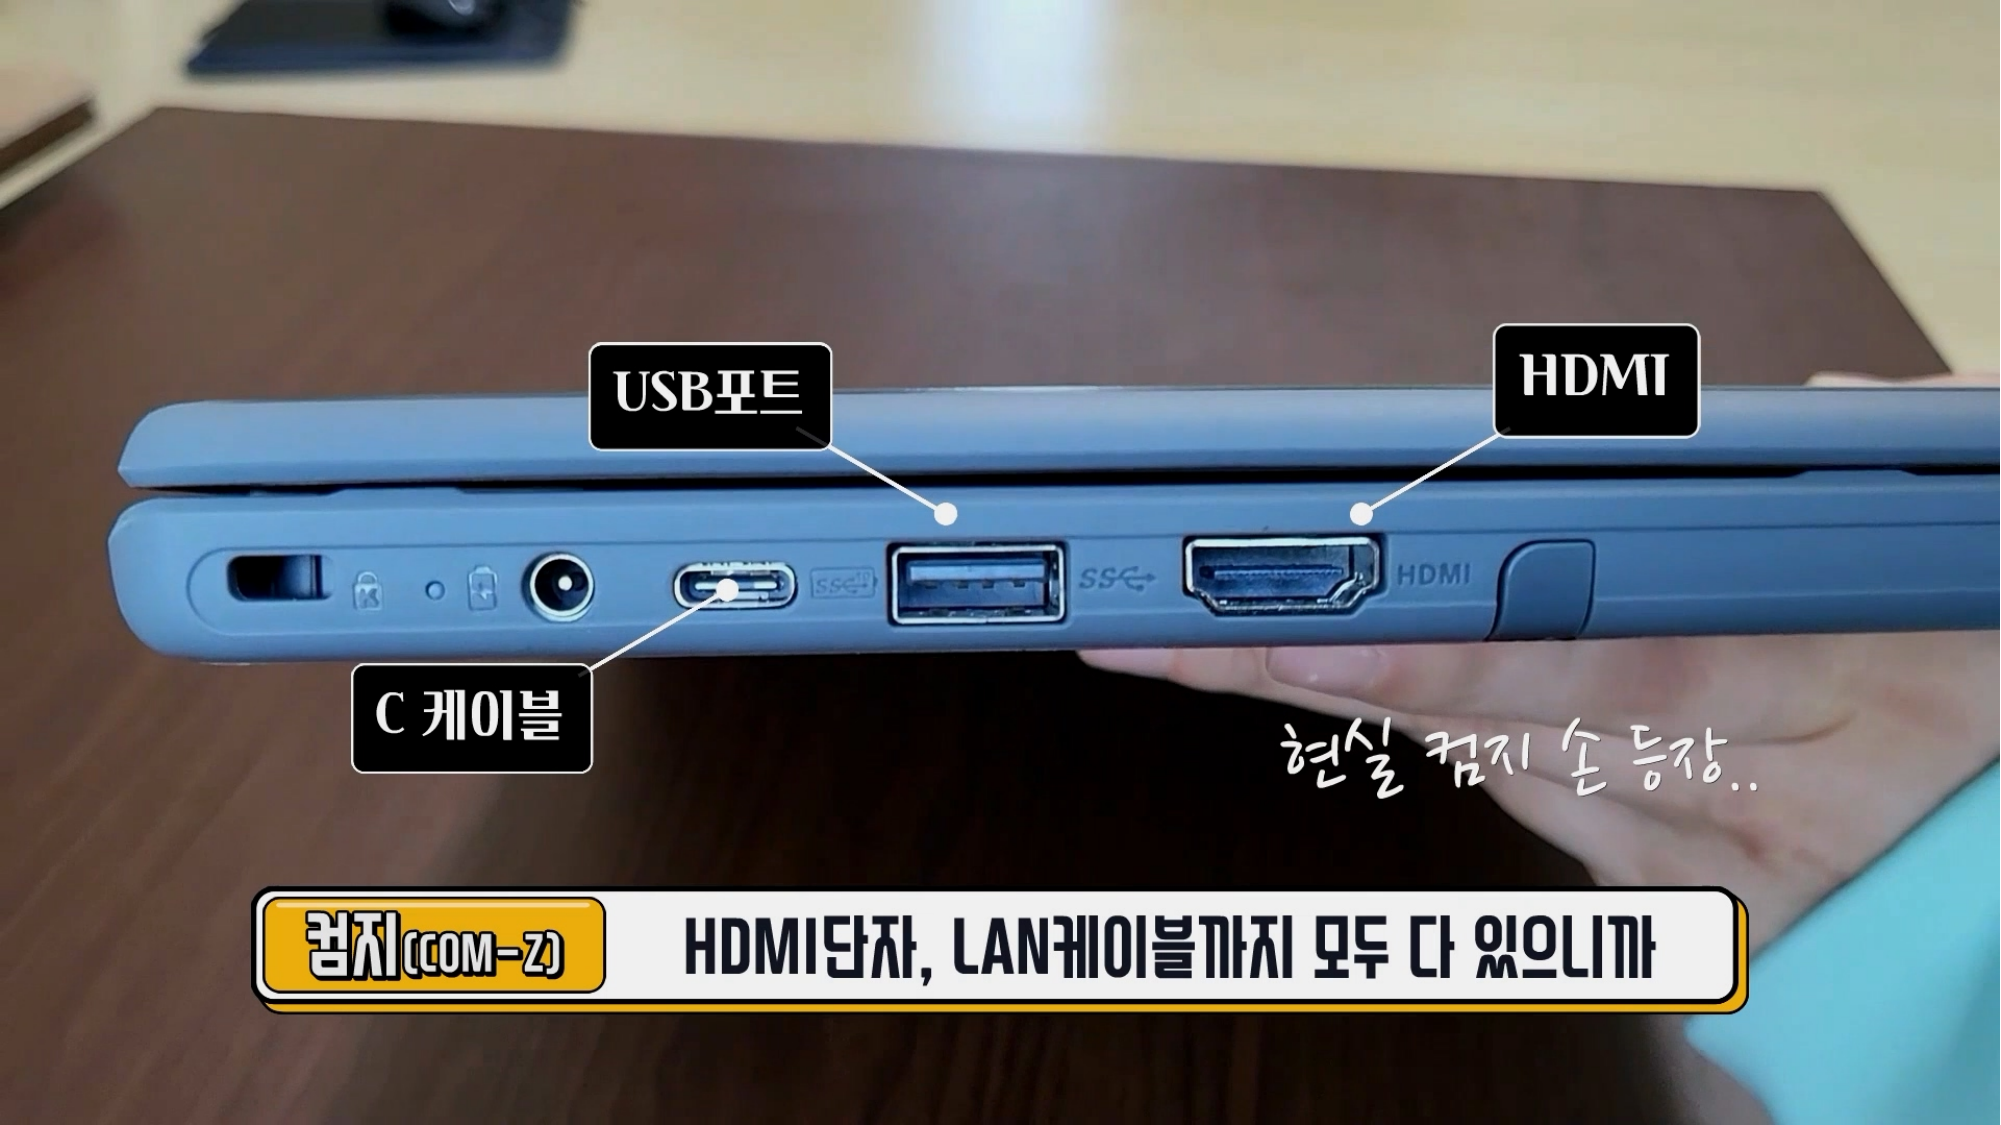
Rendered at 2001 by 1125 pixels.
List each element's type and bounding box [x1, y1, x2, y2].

list [0, 0, 2000, 1125]
